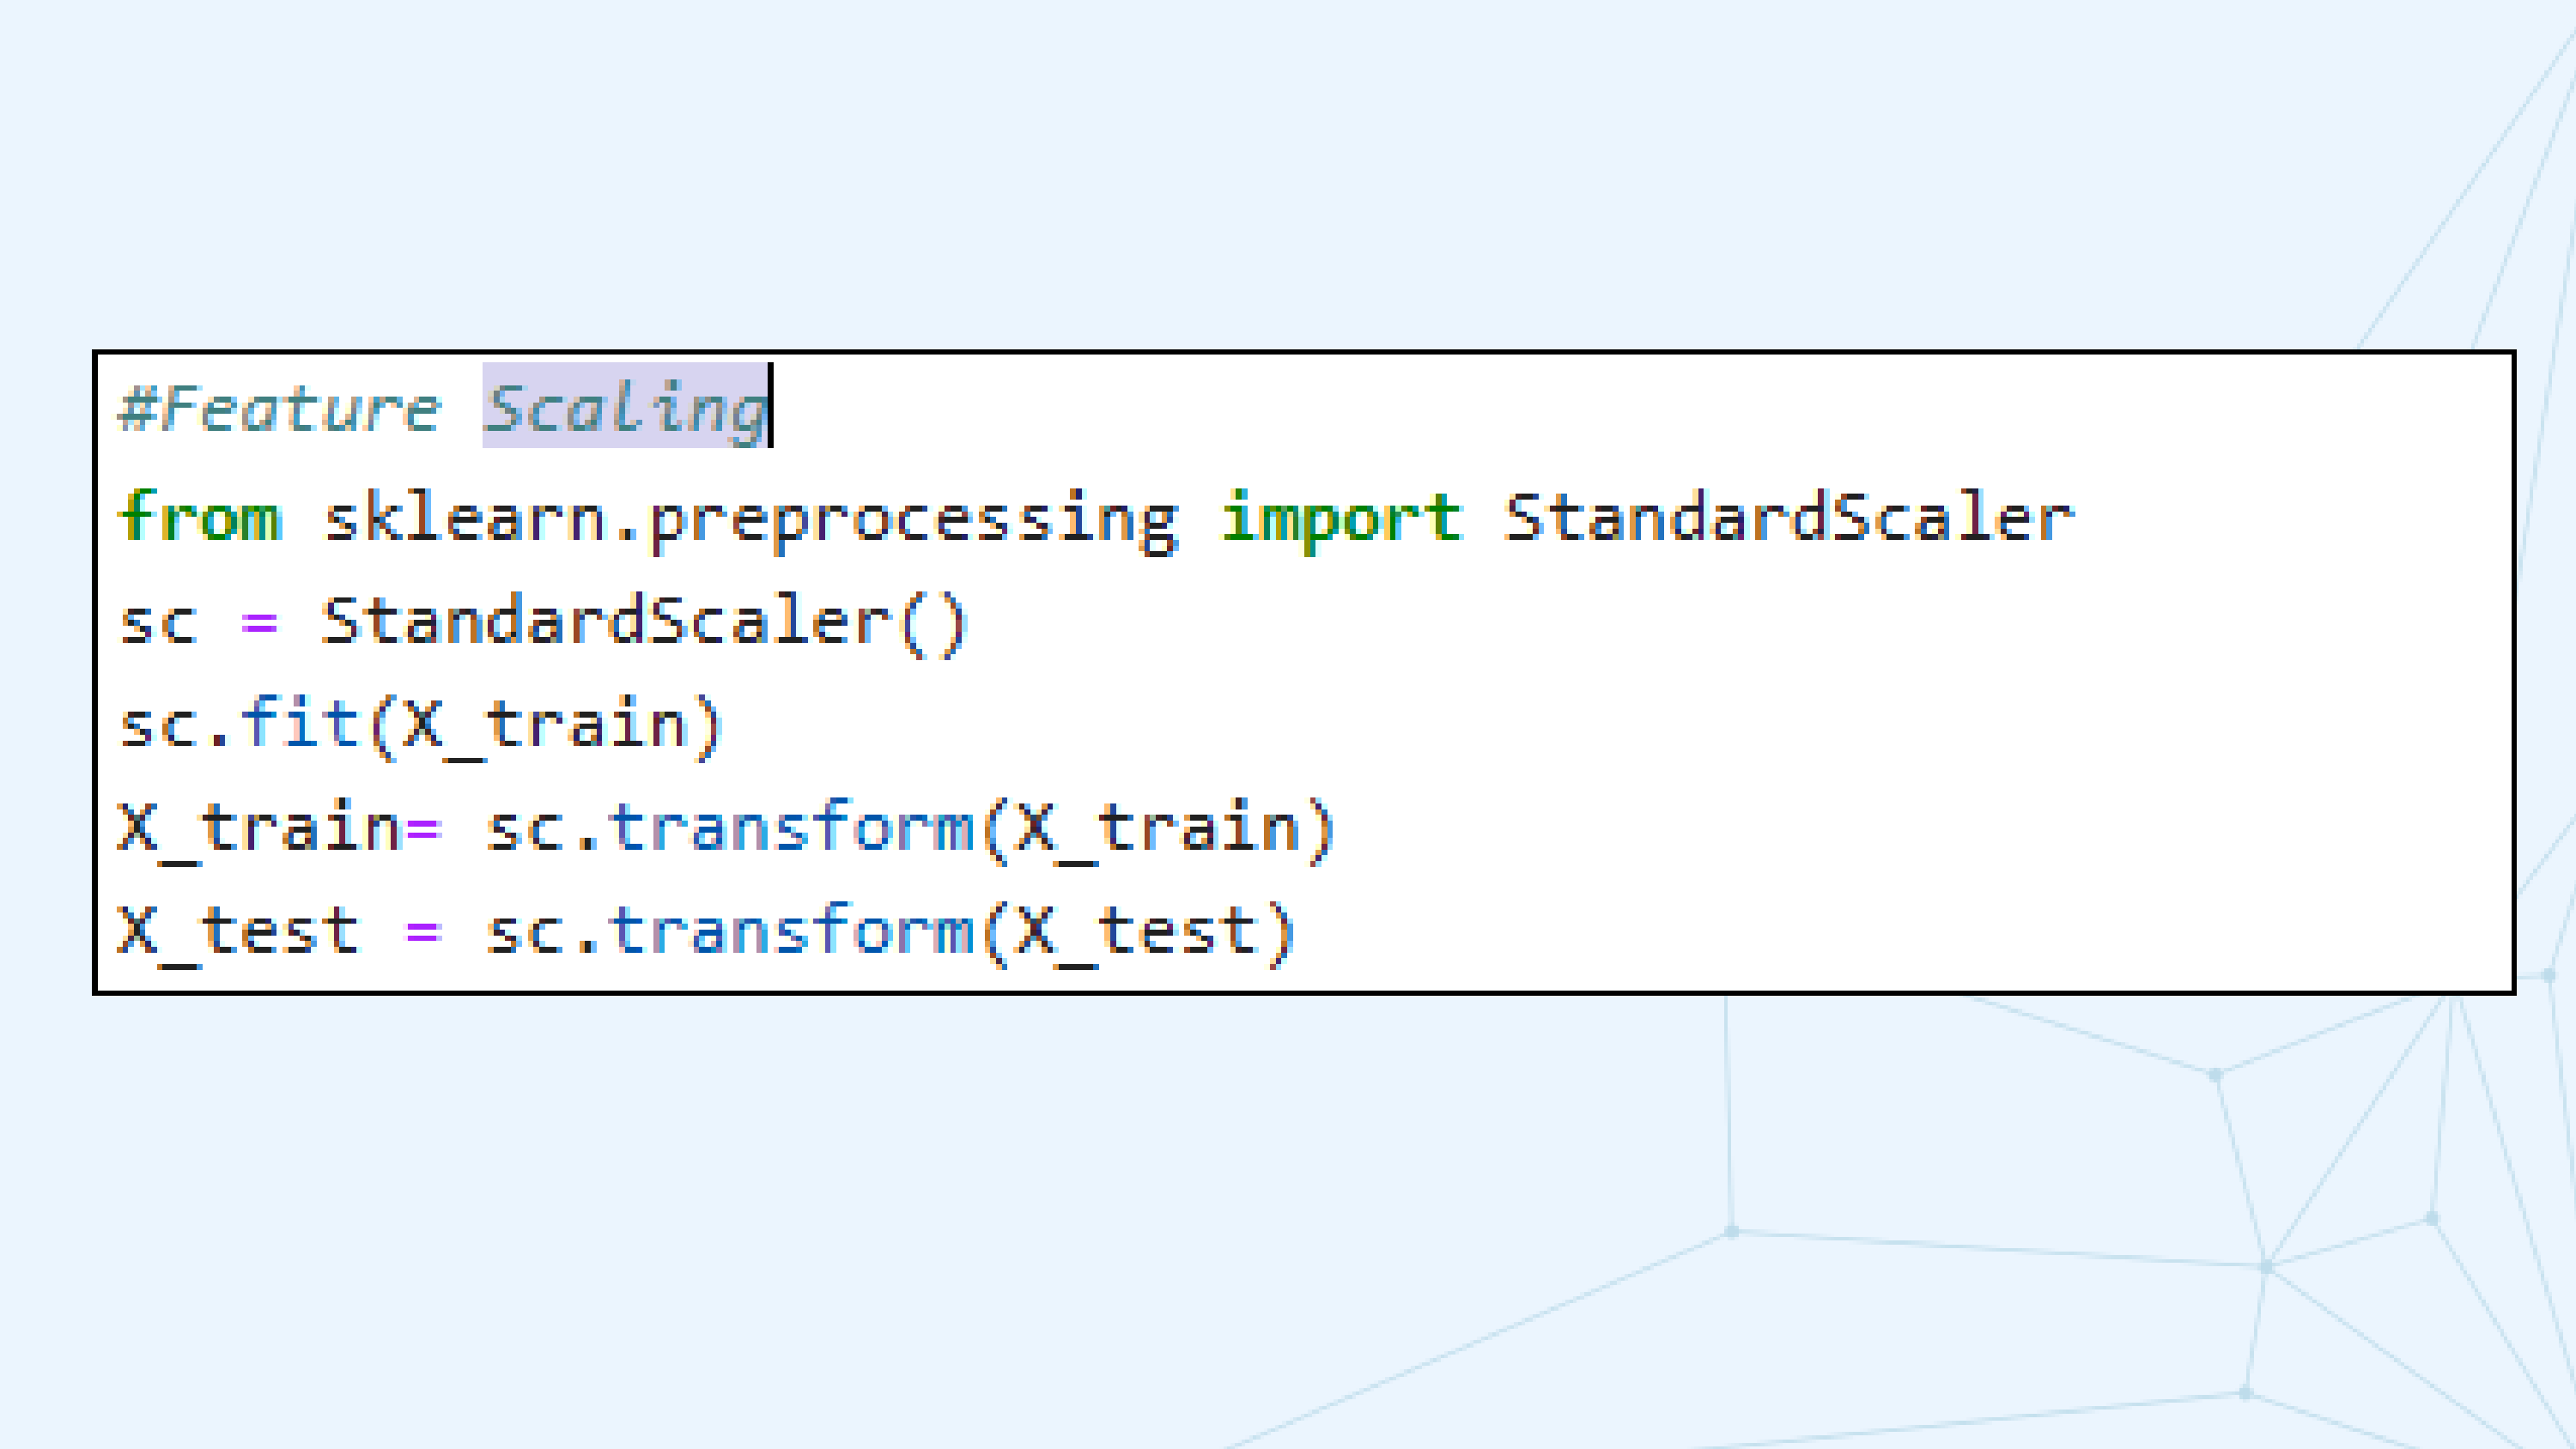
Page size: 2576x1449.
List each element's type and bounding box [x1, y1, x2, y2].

text_box [94, 351, 2515, 993]
text_box [1066, 0, 2576, 1449]
